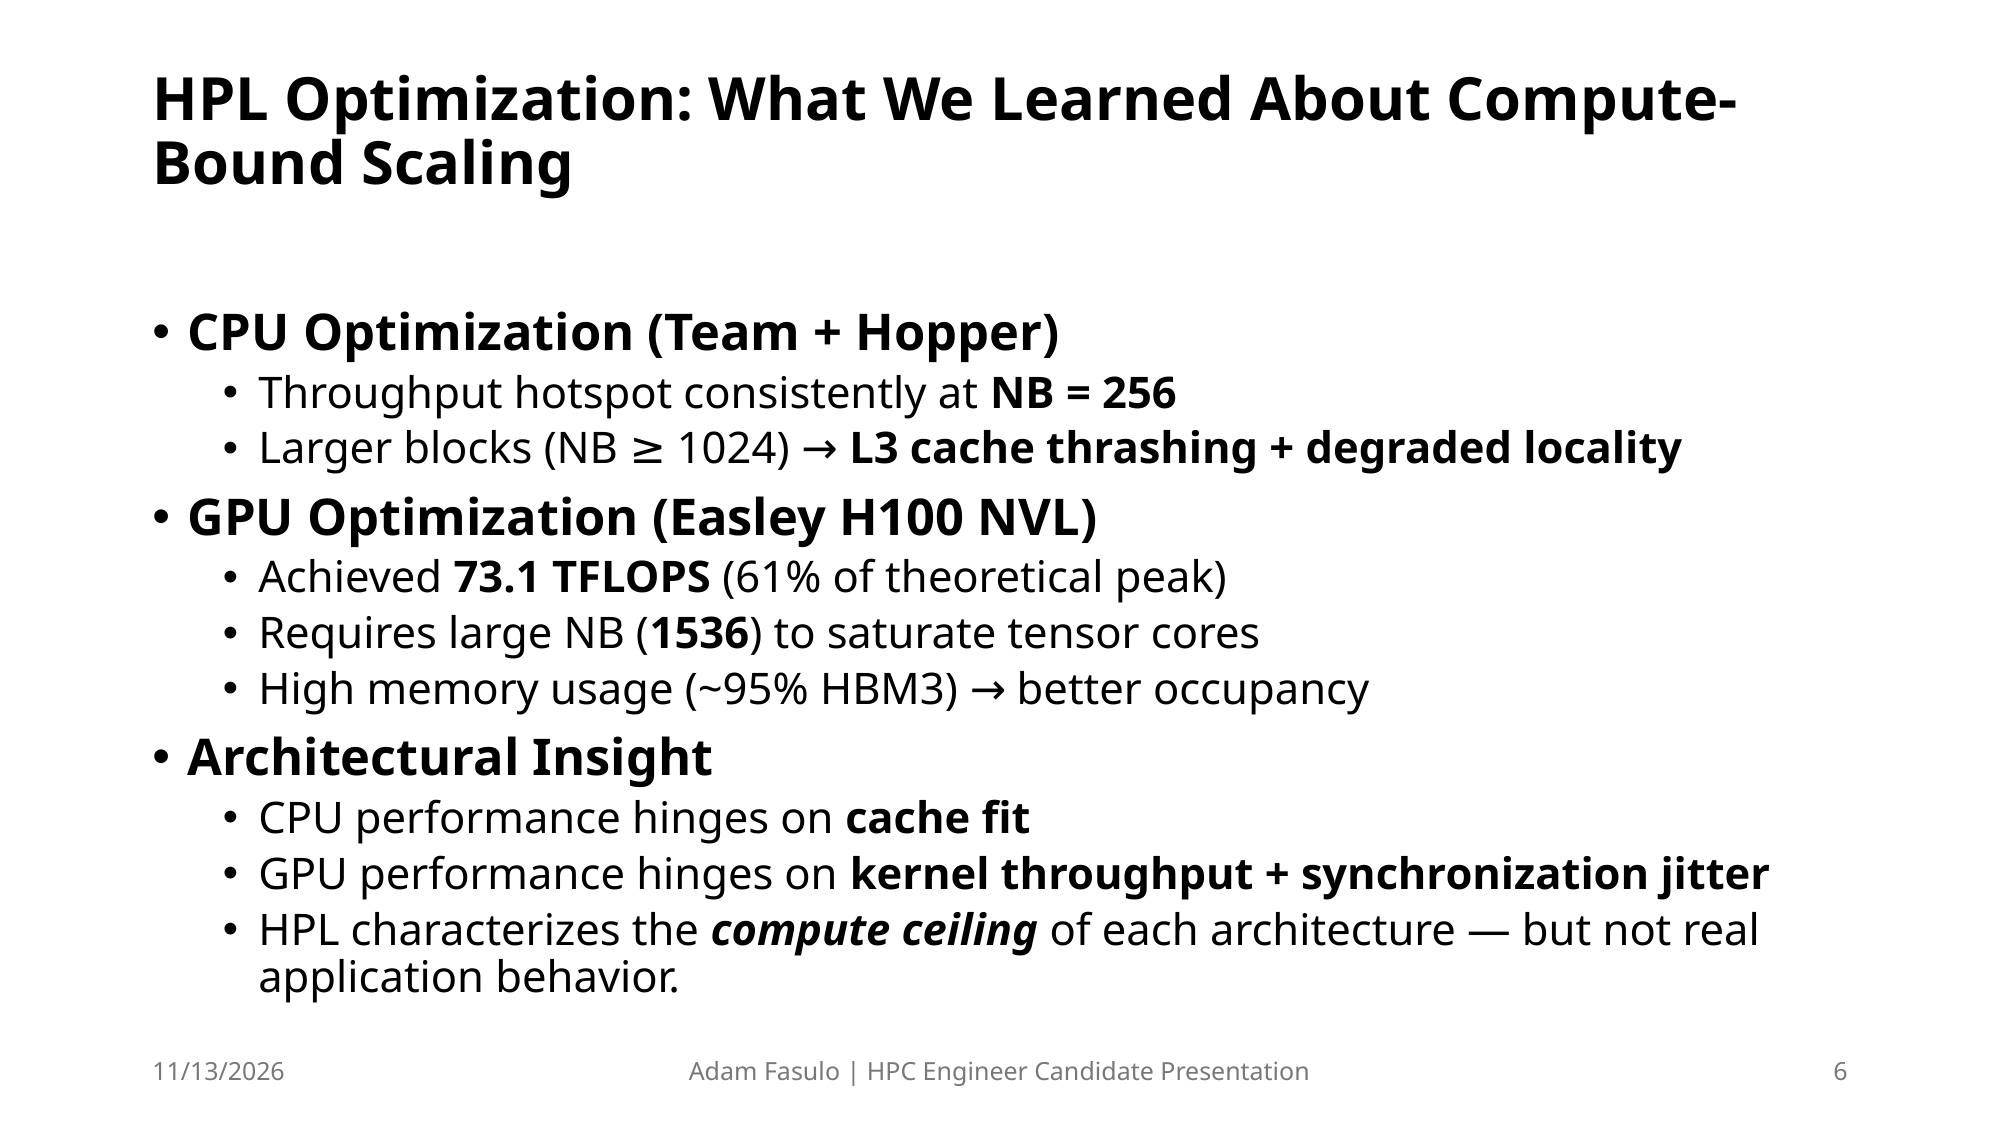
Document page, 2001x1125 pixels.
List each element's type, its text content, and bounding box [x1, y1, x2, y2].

list CPU Optimization (Team + Hopper) Throughput hotspot consistently at NB = 256 Larger blocks (NB ≥ 1024) → L3 cache thrashing + degraded locality GPU Optimization (Easley H100 NVL) Achieved 73.1 TFLOPS (61% of theoretical peak) Requires large NB (1536) to saturate tensor cores High memory usage (~95% HBM3) → better occupancy Architectural Insight CPU performance hinges on cache fit GPU performance hinges on kernel throughput + synchronization jitter HPL characterizes the compute ceiling of each architecture — but not real application behavior. [137, 299, 1863, 1014]
title HPL Optimization: What We Learned About Compute-Bound Scaling [137, 59, 1863, 278]
footer Adam Fasulo | HPC Engineer Candidate Presentation [662, 1042, 1338, 1103]
slide_number 6 [1412, 1042, 1863, 1103]
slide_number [137, 1042, 588, 1103]
